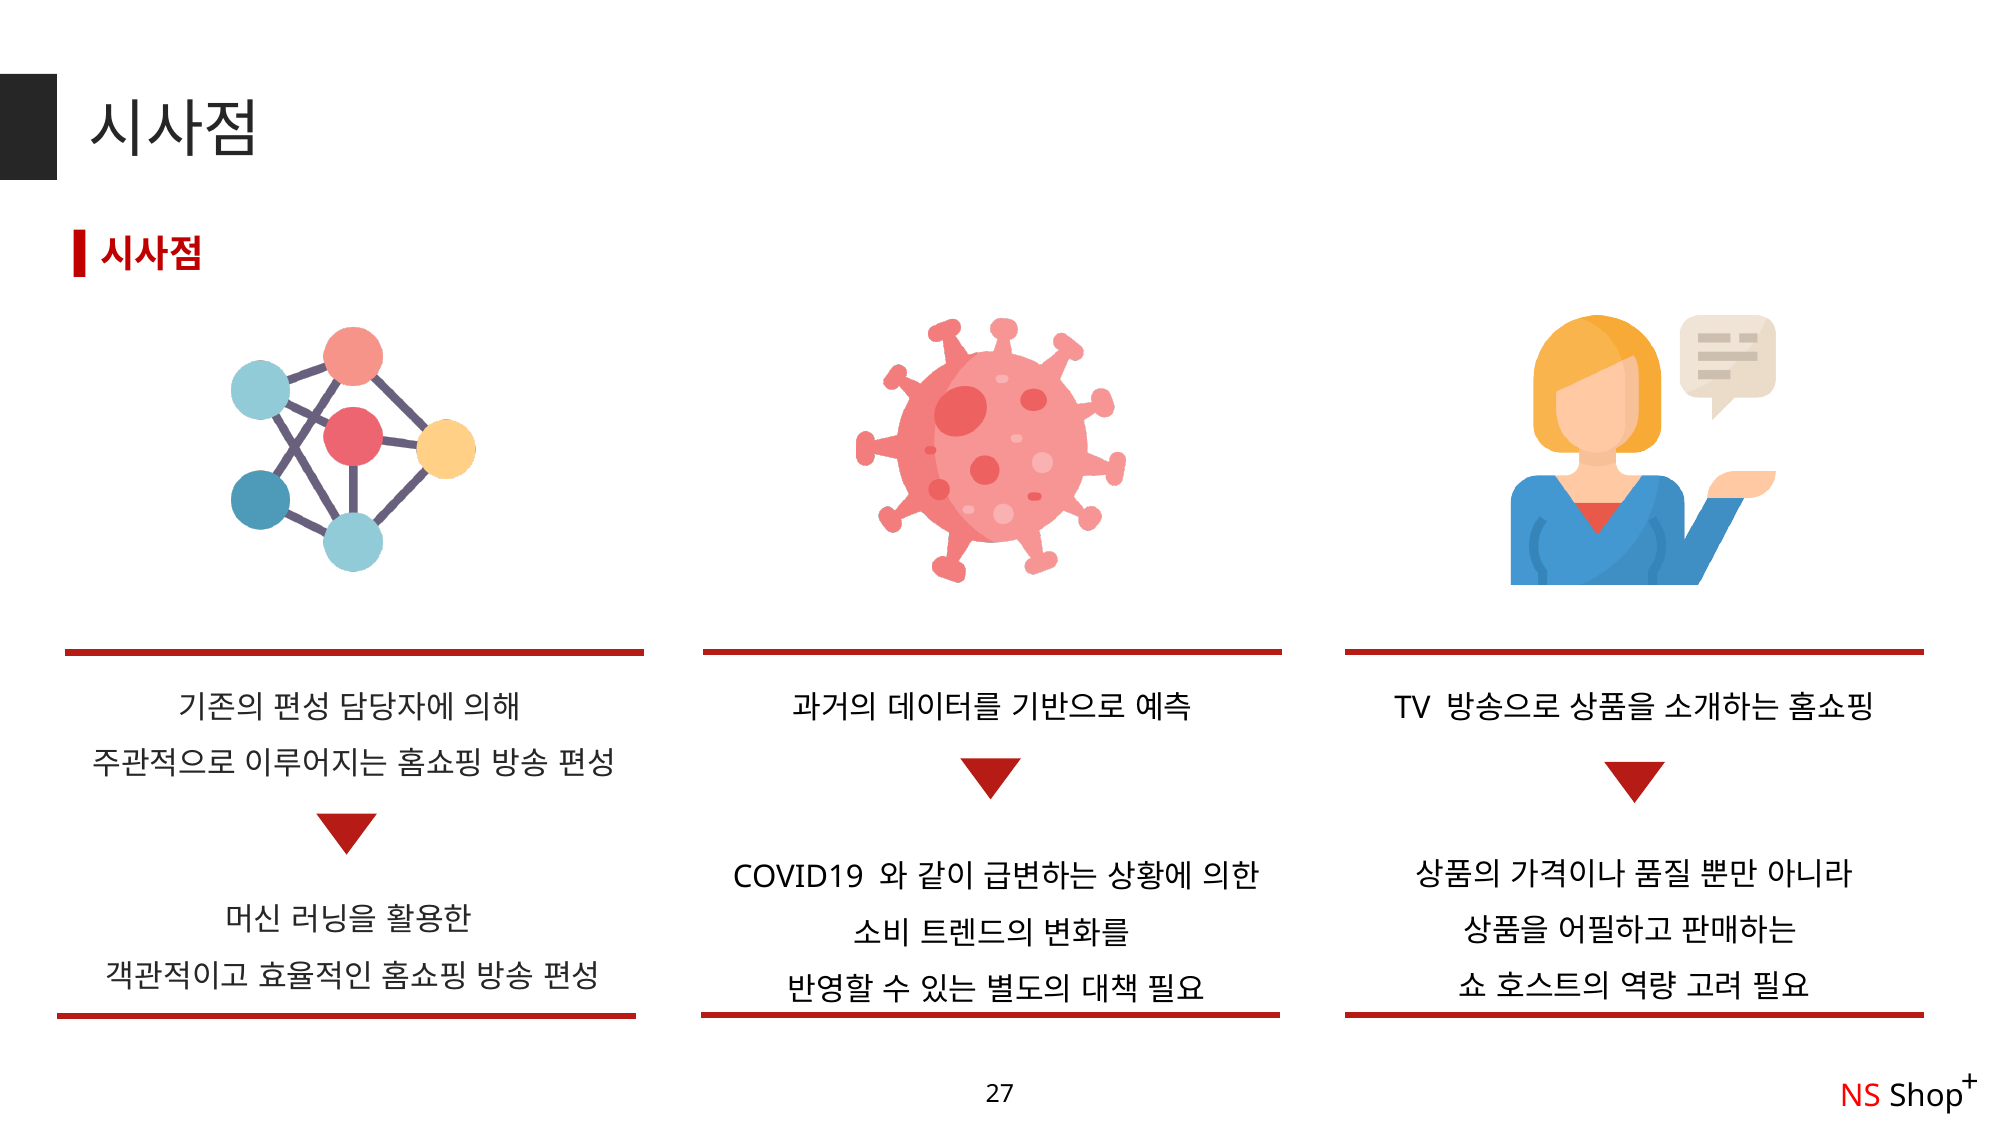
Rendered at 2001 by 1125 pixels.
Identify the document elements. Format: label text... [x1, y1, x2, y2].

text_box [0, 73, 58, 181]
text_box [680, 315, 1308, 1015]
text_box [1825, 1053, 2000, 1121]
text_box 시사점 [73, 81, 697, 172]
text_box [73, 229, 86, 278]
text_box 27 [774, 1064, 1225, 1125]
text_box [42, 314, 666, 1016]
text_box 시사점 [85, 223, 709, 283]
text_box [1323, 315, 1947, 1015]
